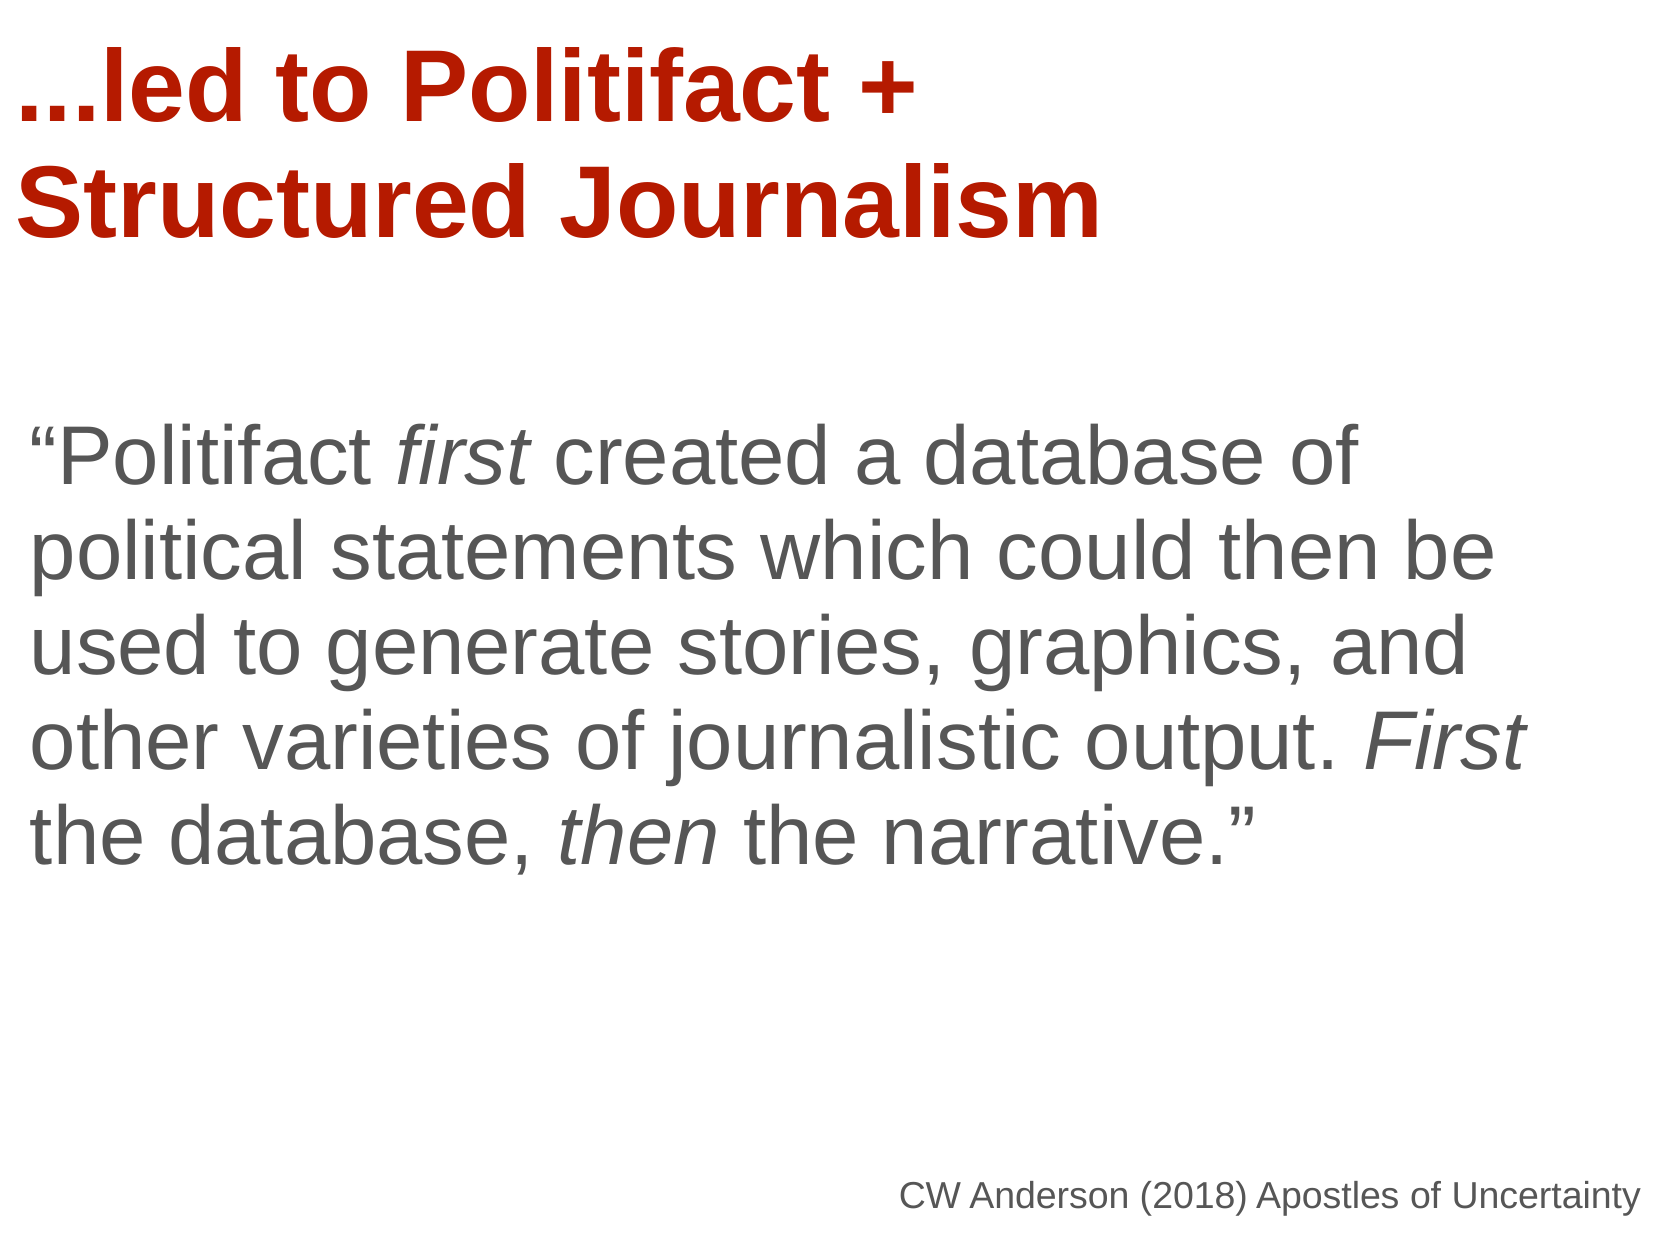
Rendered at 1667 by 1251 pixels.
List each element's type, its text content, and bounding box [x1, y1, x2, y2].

text_box CW Anderson (2018) Apostles of Uncertainty [0, 1159, 1667, 1250]
text_box ...led to Politifact + Structured Journalism [15, 27, 1612, 323]
text_box “Politifact first created a database of political statements which could then be used to generate stories, graphics, and other varieties of journalistic output. First the database, then the narrative.” [29, 408, 1607, 870]
